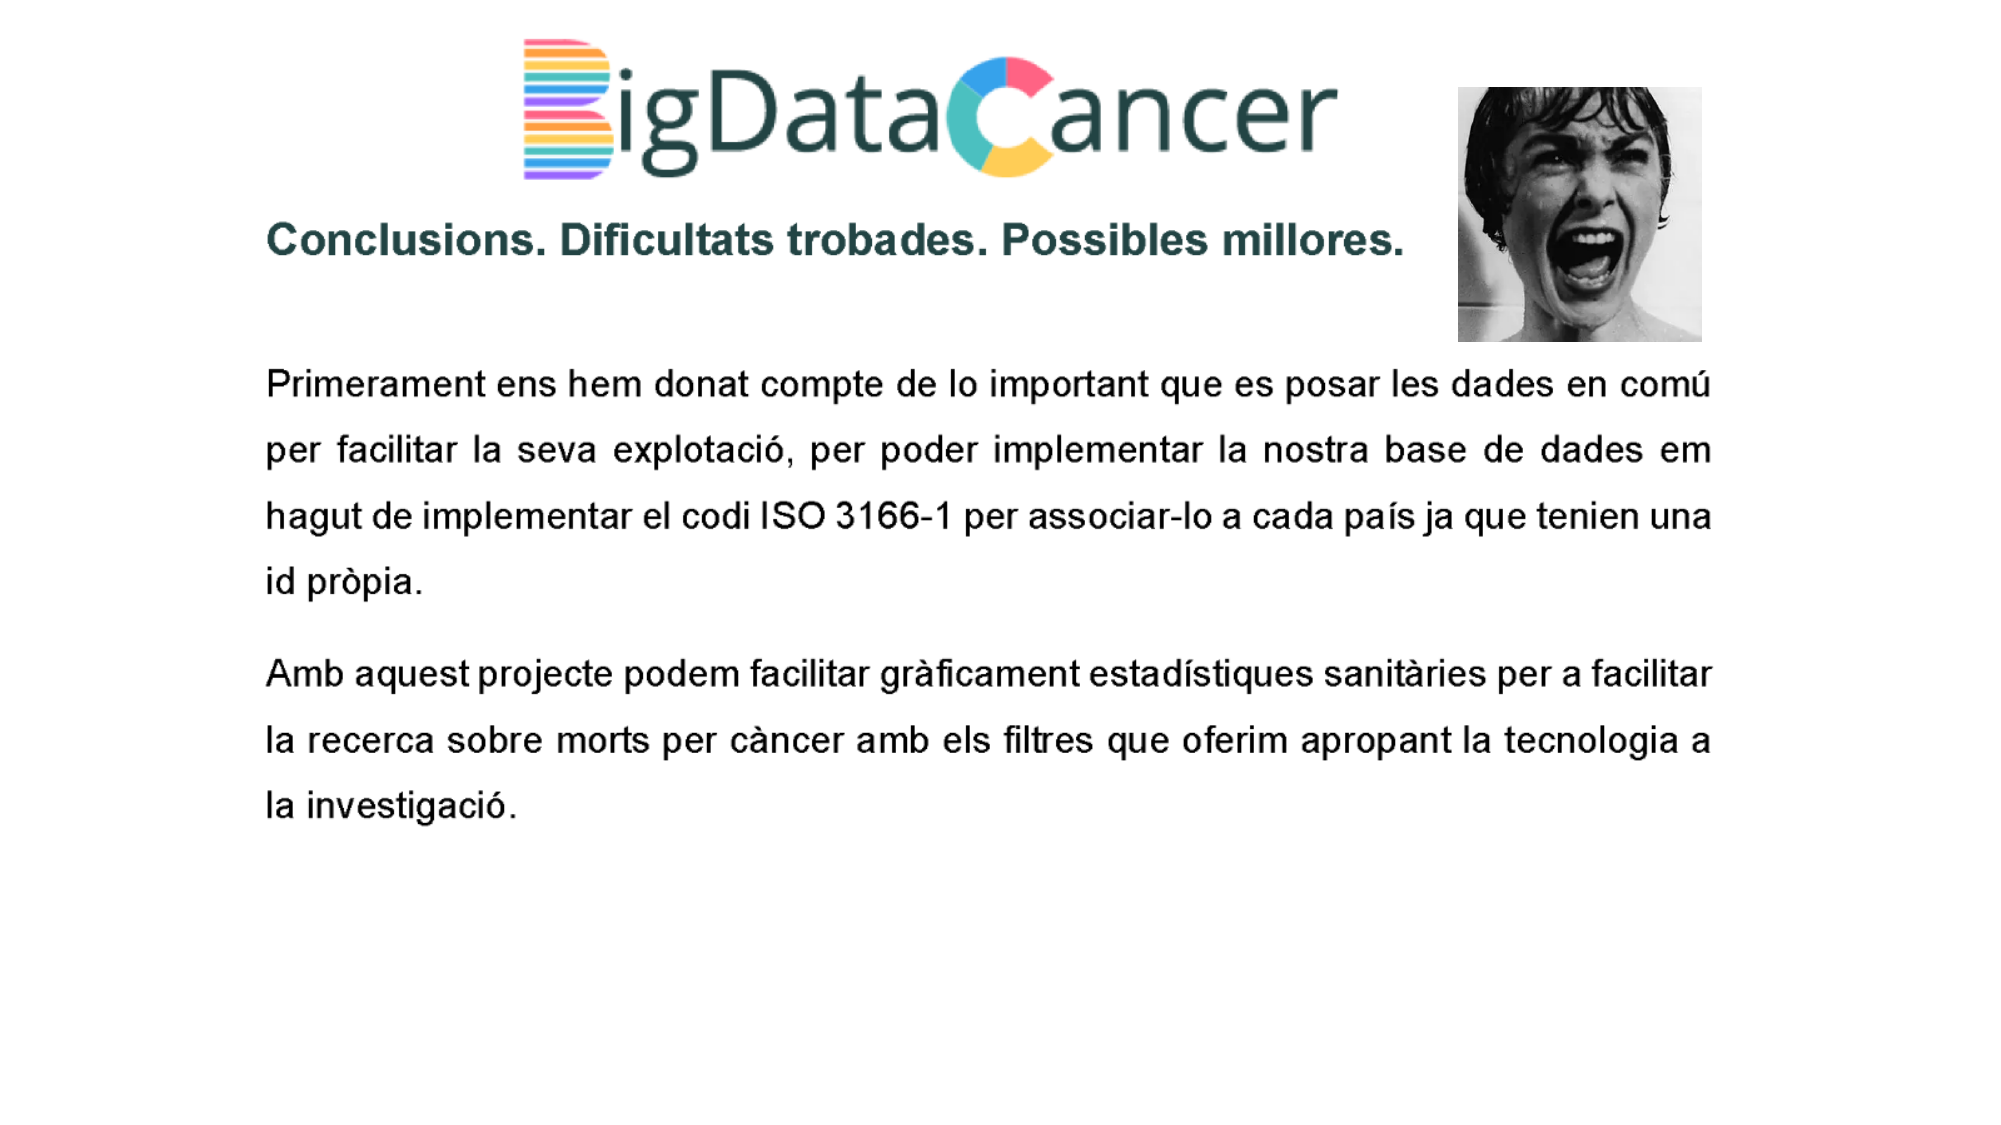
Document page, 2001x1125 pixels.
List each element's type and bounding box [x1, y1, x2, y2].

picture [485, 24, 1380, 200]
picture [249, 87, 1742, 834]
